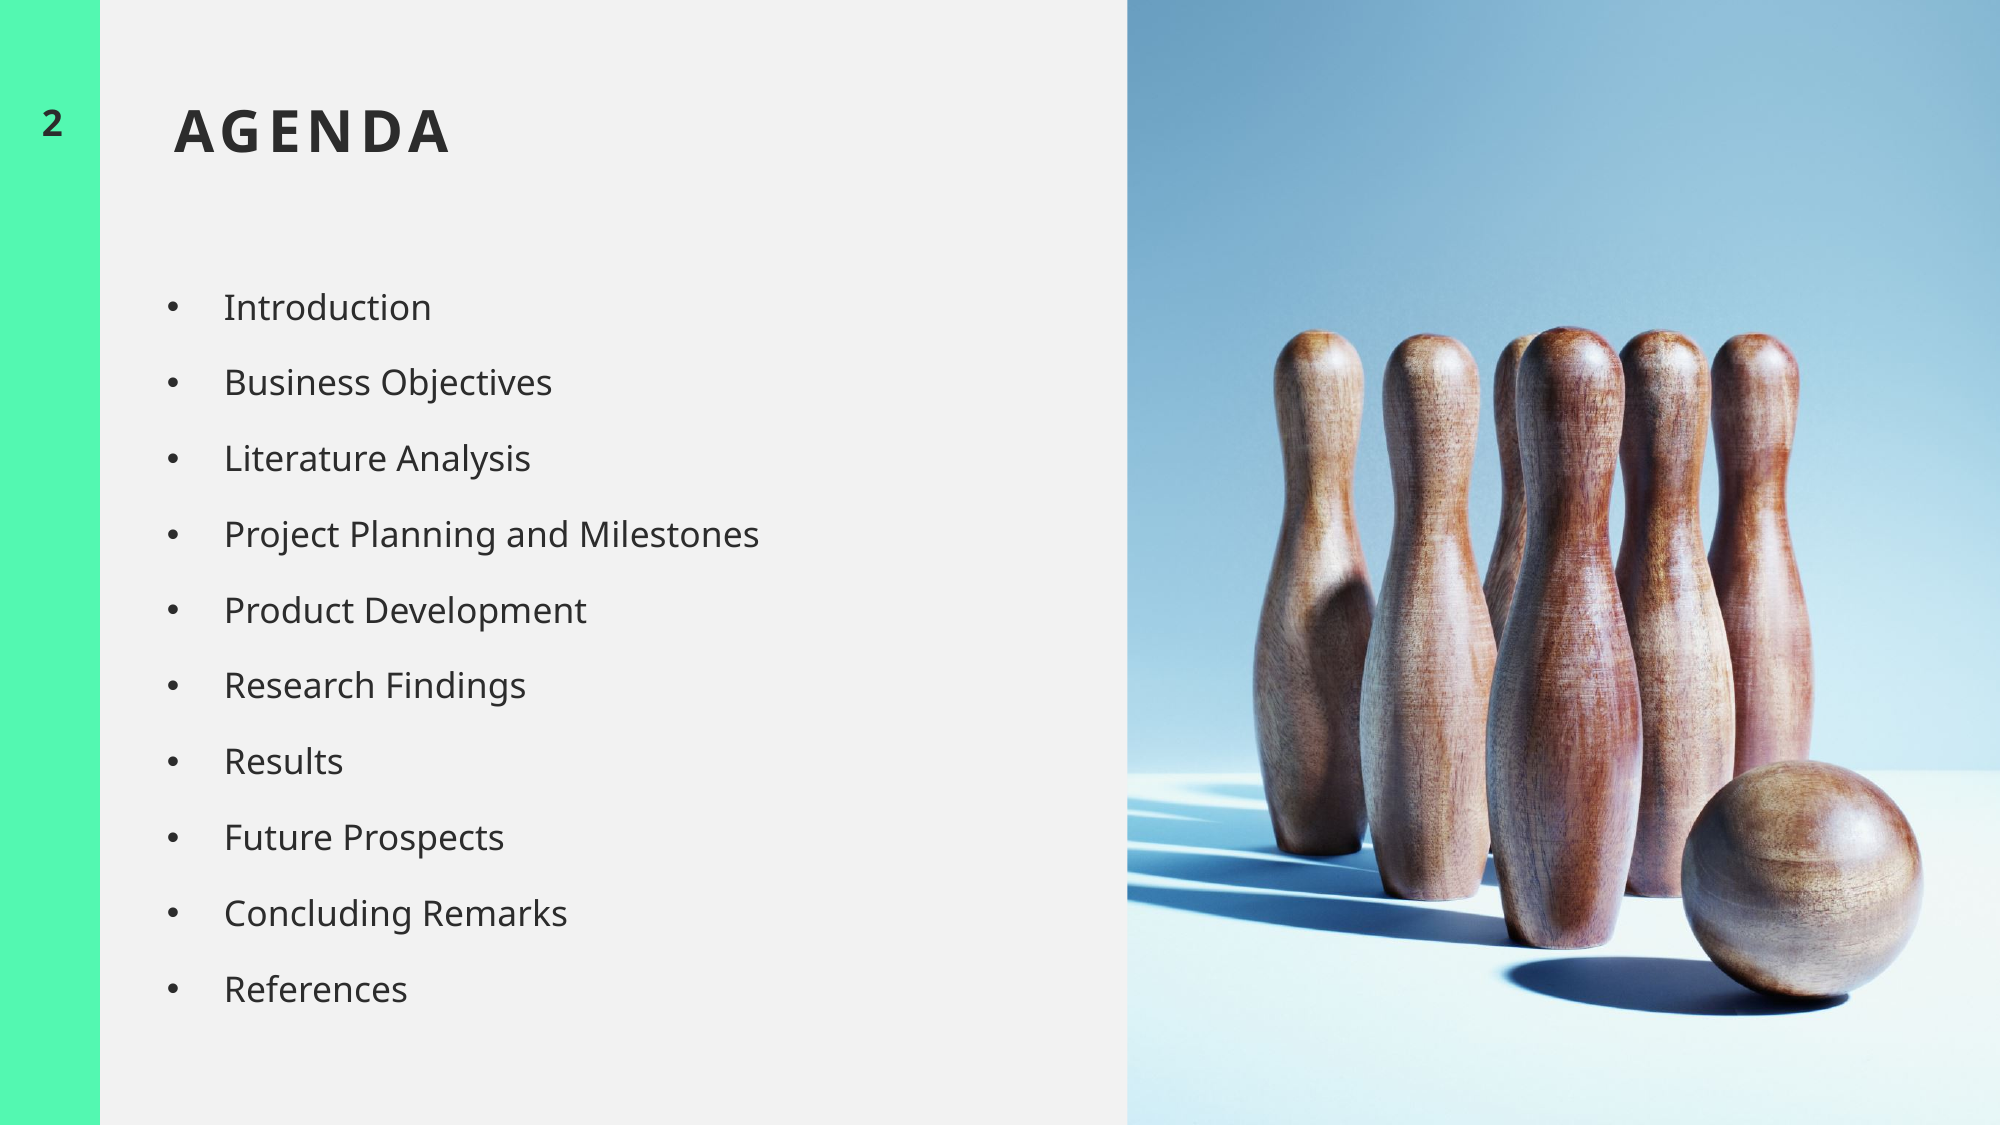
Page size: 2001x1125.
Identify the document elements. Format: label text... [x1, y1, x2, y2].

slide_number 2 [2, 93, 103, 154]
picture [1127, 0, 2000, 1125]
title AGENDA [159, 100, 1120, 276]
list Introduction Business Objectives Literature Analysis Project Planning and Milestones Product Development Research Findings Results Future Prospects Concluding Remarks References [159, 281, 1089, 1074]
